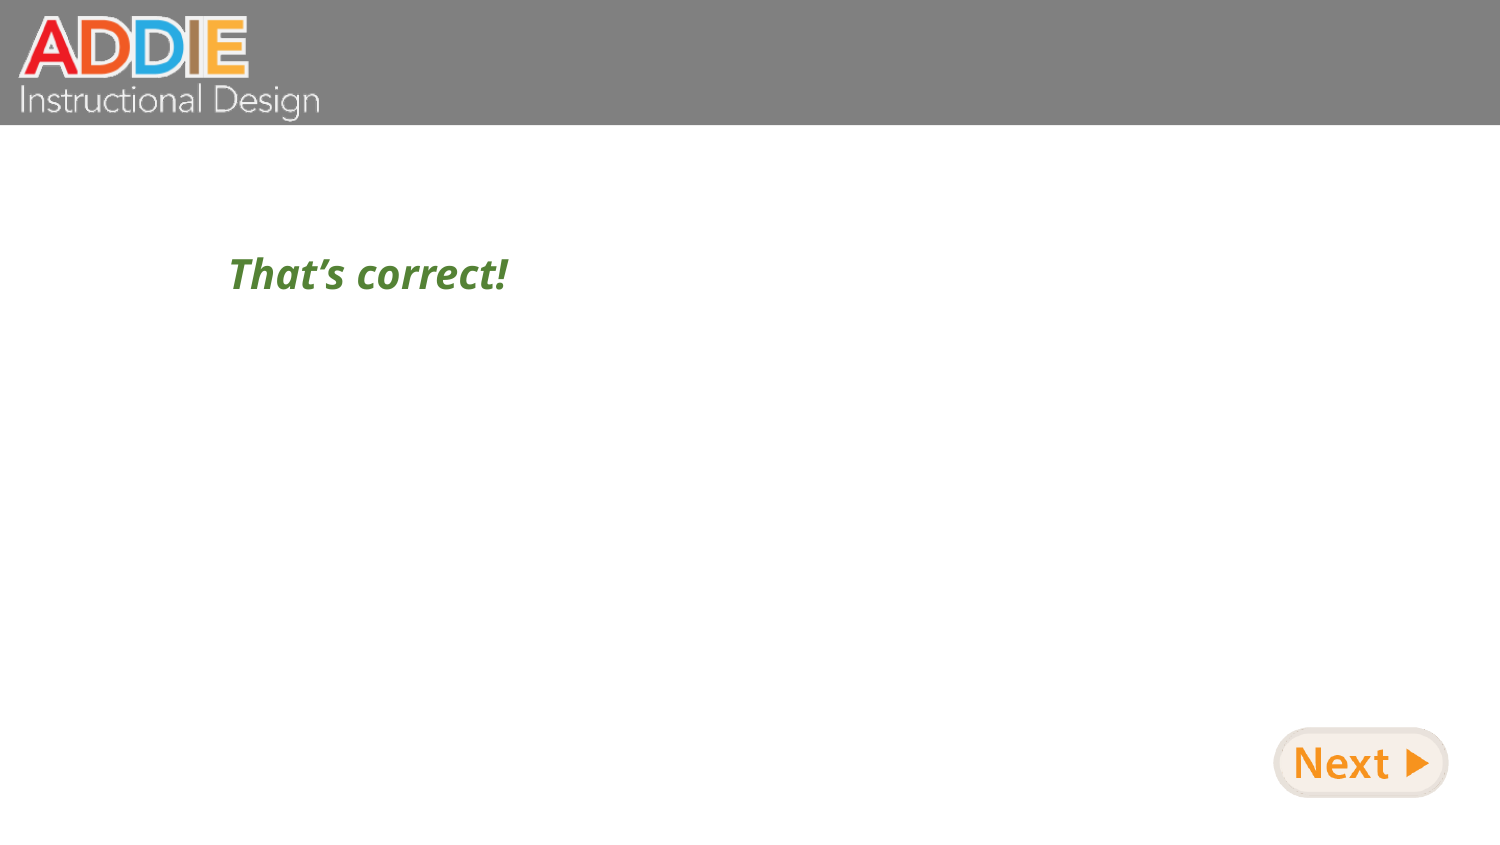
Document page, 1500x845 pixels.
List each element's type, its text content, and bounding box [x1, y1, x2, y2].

text_box [0, 0, 1500, 126]
picture [17, 15, 321, 123]
picture [1273, 727, 1449, 798]
text_box X That’s correct! [169, 202, 1423, 307]
